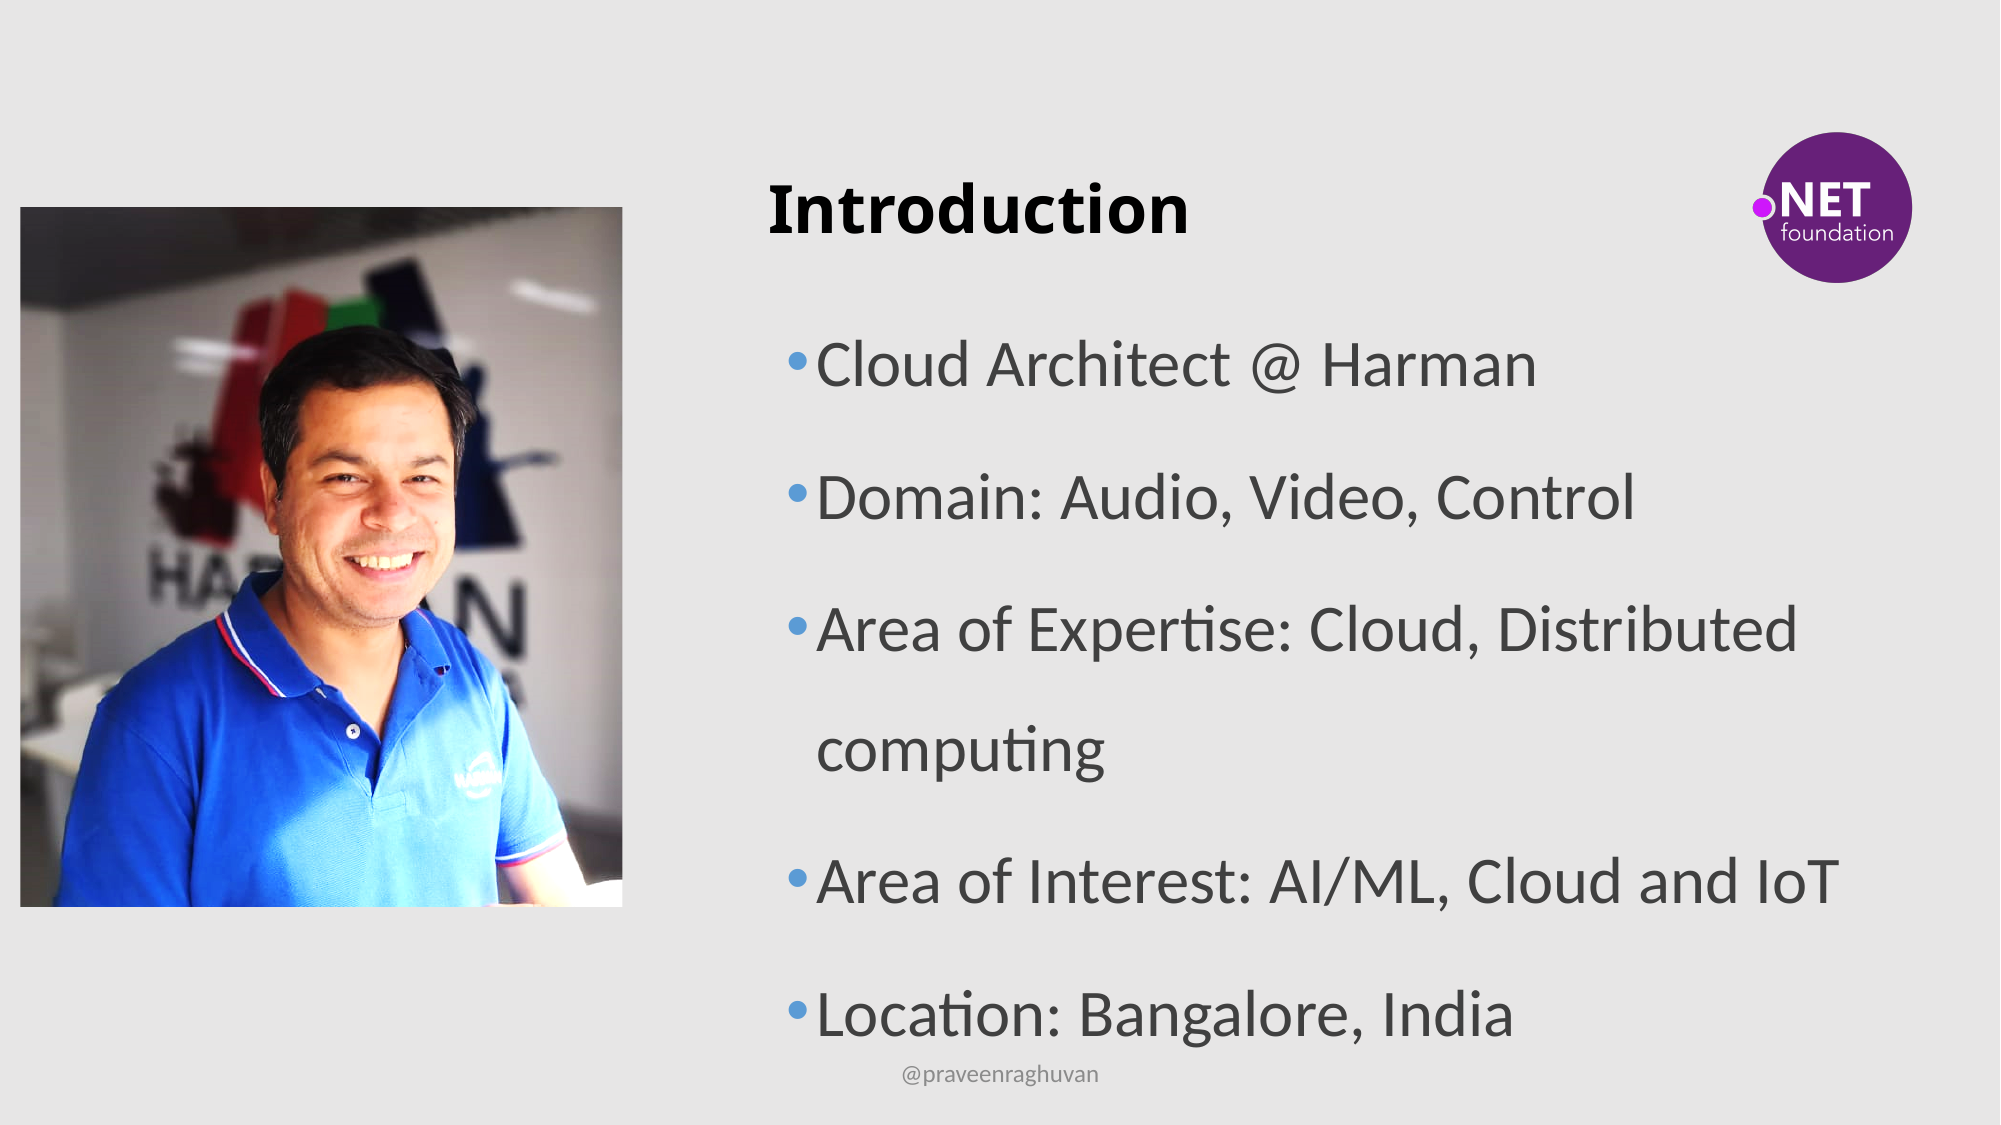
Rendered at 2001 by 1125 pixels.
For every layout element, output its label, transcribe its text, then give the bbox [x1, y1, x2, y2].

text_box Cloud Architect @ Harman Domain: Audio, Video, Control Area of Expertise: Cloud, Distributed computing Area of Interest: AI/ML, Cloud and IoT Location: Bangalore, India [753, 272, 1913, 1062]
title Introduction [753, 160, 1279, 256]
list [20, 207, 623, 907]
footer @praveenraghuvan [662, 1042, 1338, 1103]
picture [1751, 127, 1913, 289]
